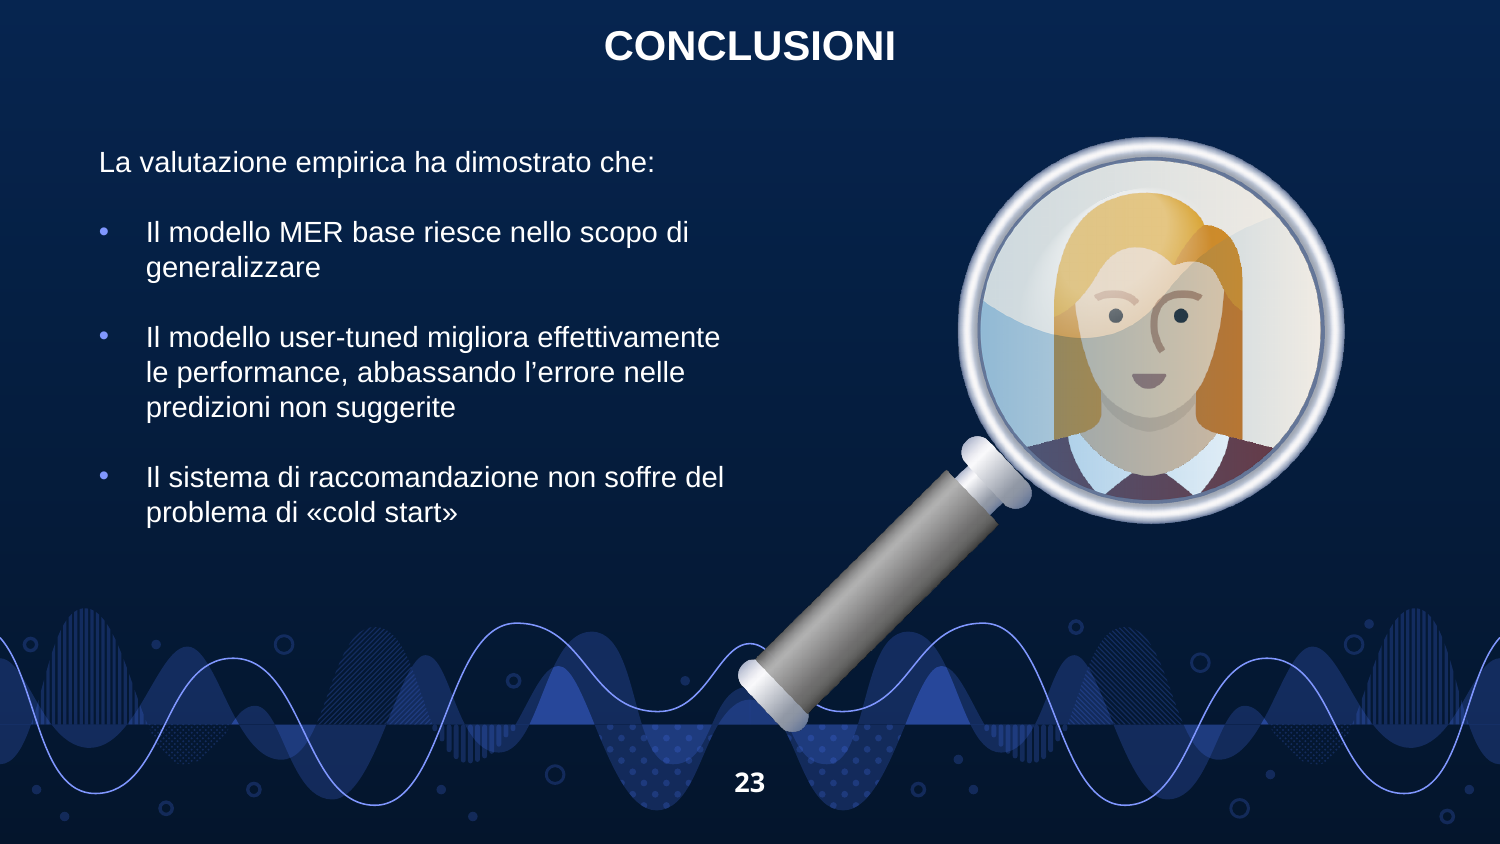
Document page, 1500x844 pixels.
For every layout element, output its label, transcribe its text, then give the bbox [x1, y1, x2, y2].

title CONCLUSIONI [203, 18, 1297, 70]
picture [738, 135, 1345, 732]
text_box La valutazione empirica ha dimostrato che: Il modello MER base riesce nello scopo di generalizzare Il modello user-tuned migliora effettivamente le performance, abbassando l’errore nelle predizioni non suggerite Il sistema di raccomandazione non soffre del problema di «cold start» [84, 136, 736, 536]
slide_number 23 [705, 724, 795, 844]
